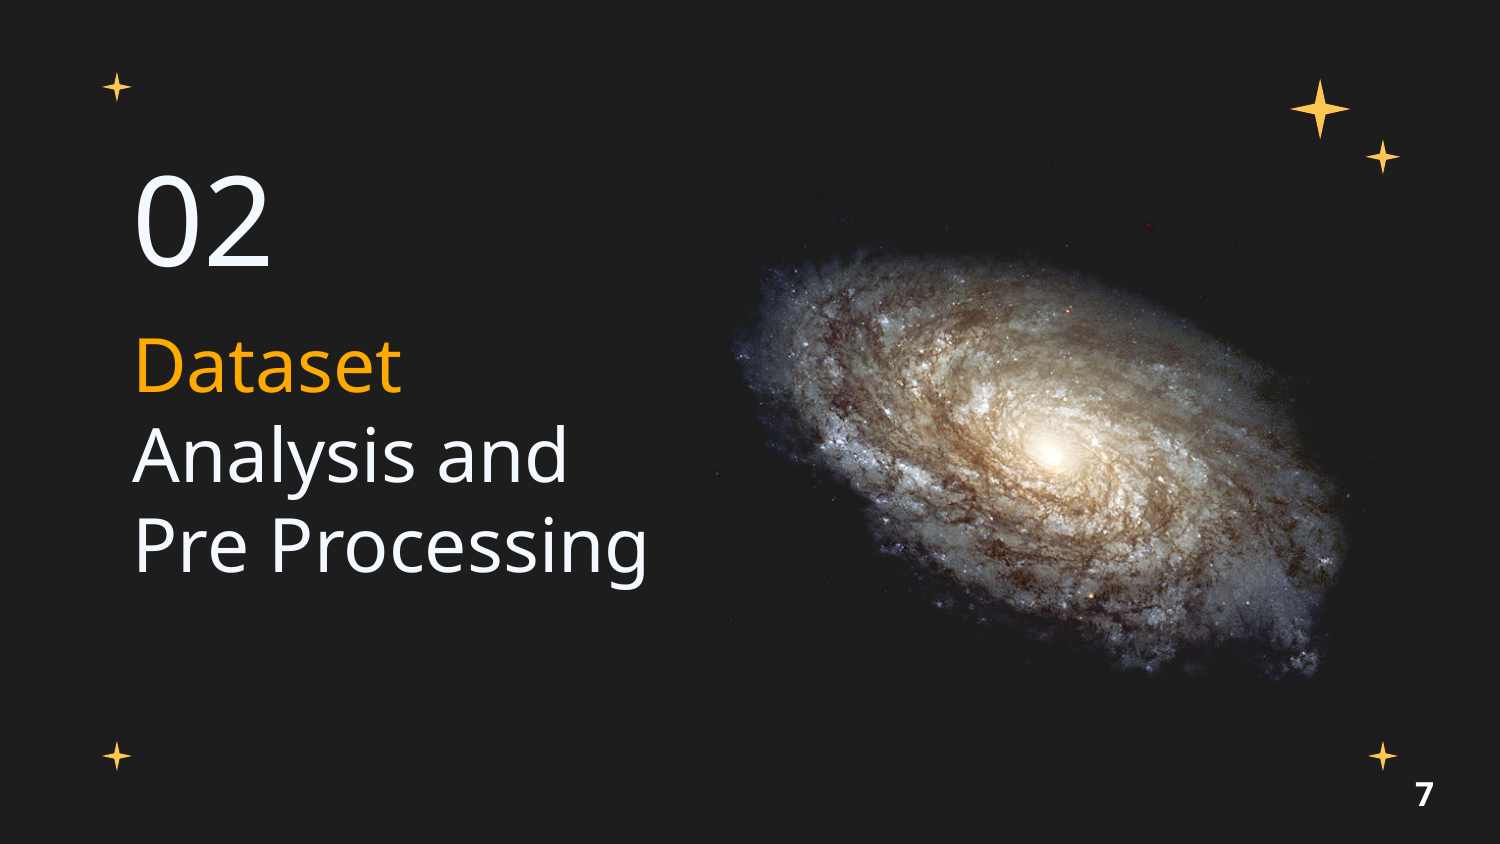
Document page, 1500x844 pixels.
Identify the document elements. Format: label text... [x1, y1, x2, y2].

text_box [1289, 78, 1351, 140]
title Dataset Analysis and Pre Processing [116, 328, 678, 577]
text_box 7 [1400, 765, 1480, 831]
title 02 [116, 141, 388, 292]
picture [683, 147, 1424, 758]
